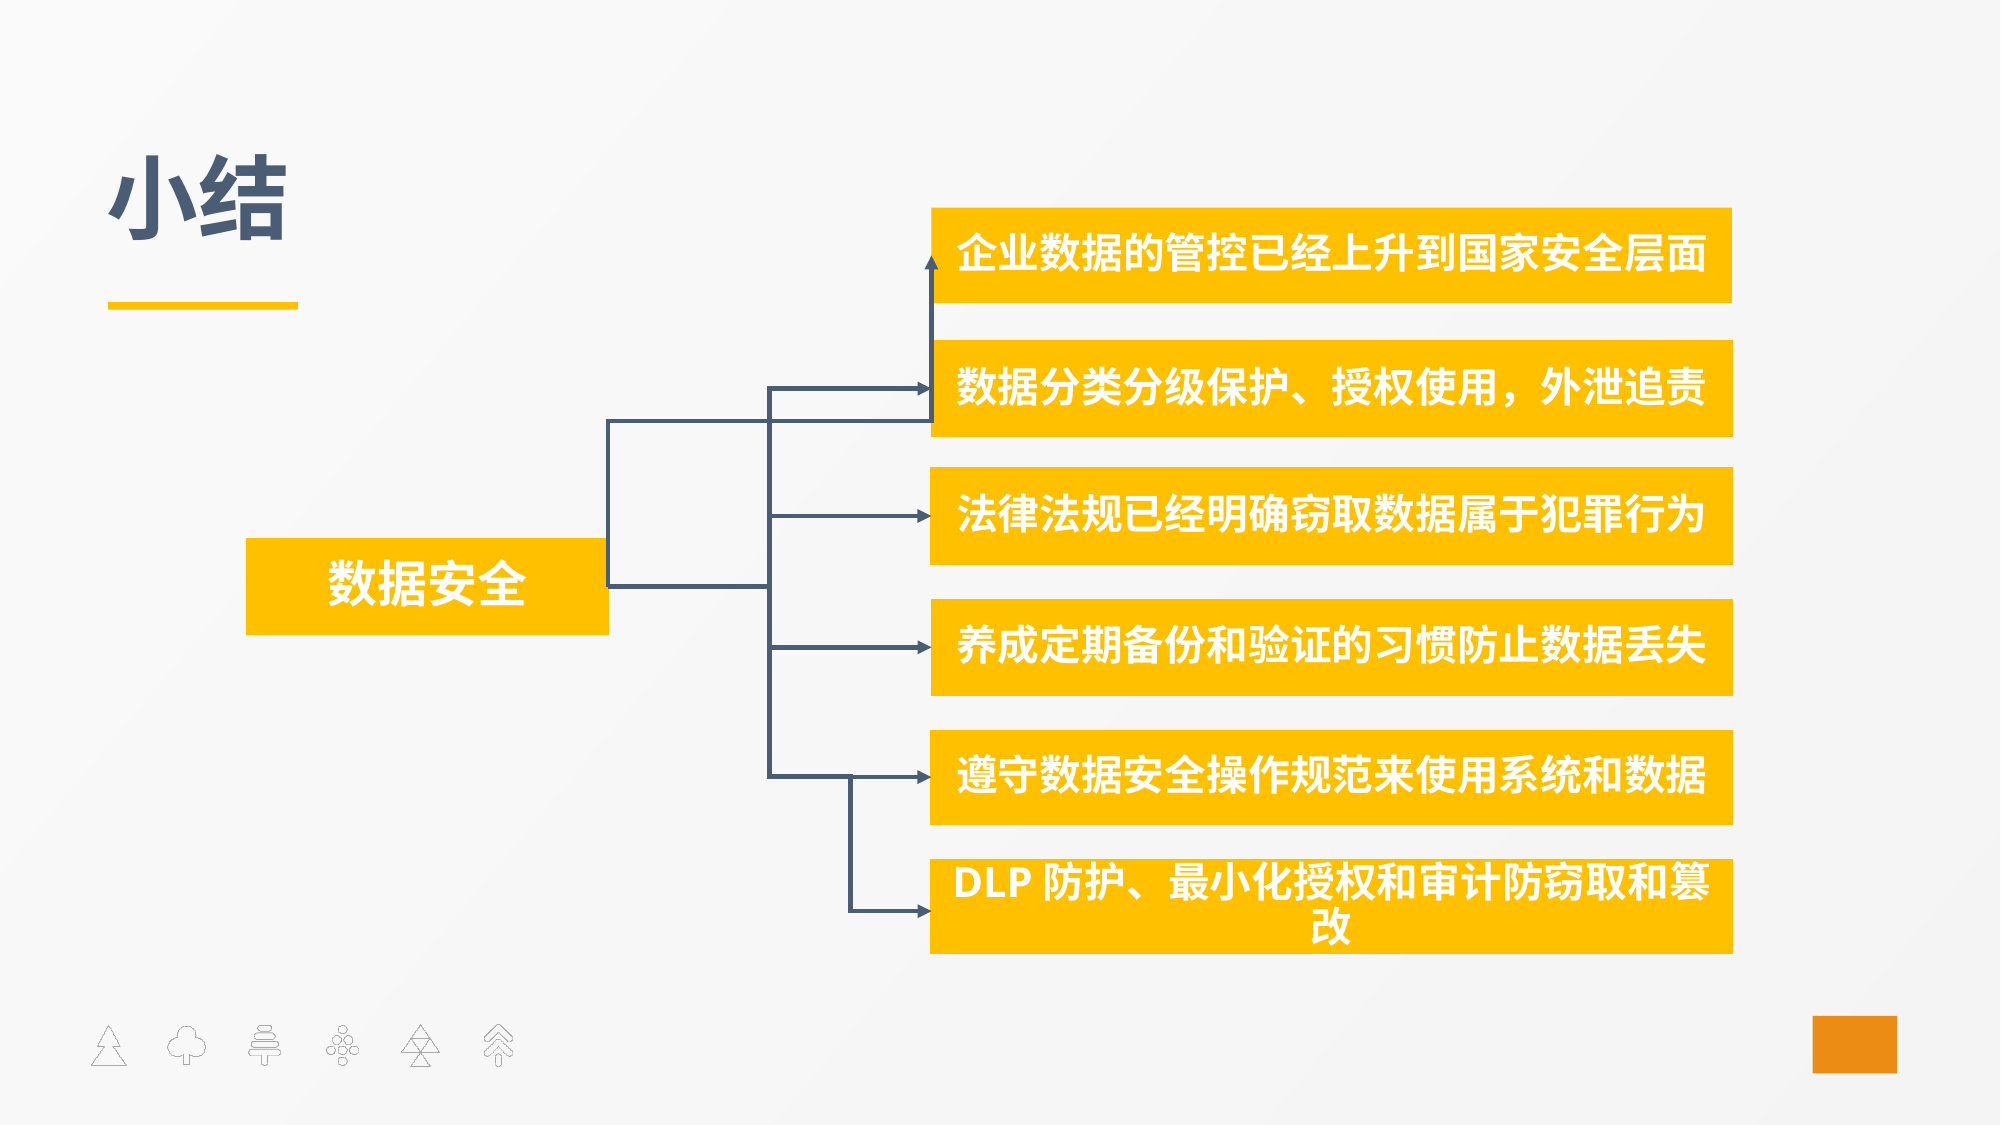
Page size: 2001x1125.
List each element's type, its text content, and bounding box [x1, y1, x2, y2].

picture [72, 1015, 530, 1080]
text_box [247, 207, 1733, 954]
text_box [107, 301, 247, 311]
slide_number [1808, 1013, 1902, 1078]
title 小结 [91, 138, 1888, 267]
